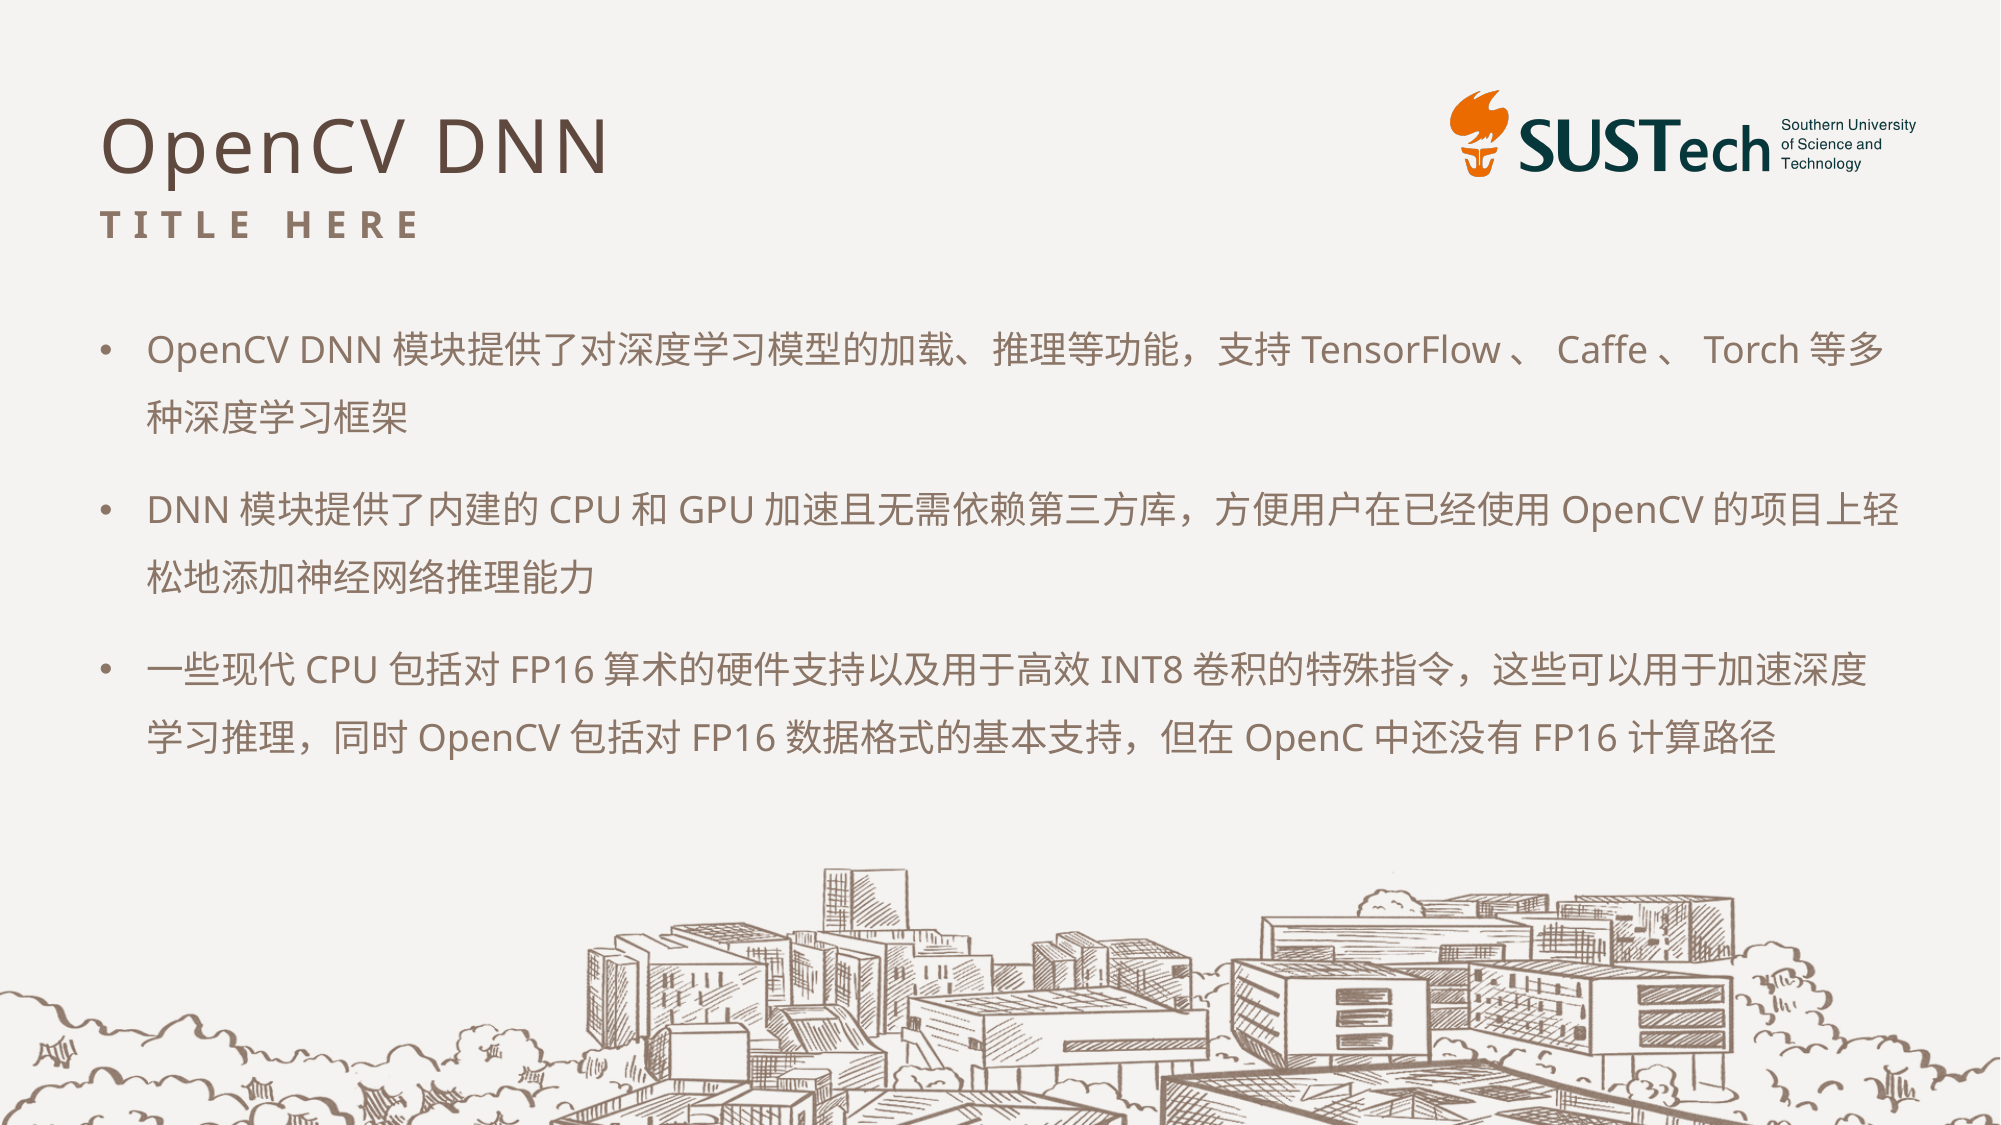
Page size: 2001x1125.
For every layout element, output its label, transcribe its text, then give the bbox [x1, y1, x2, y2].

text_box OpenCV DNN [84, 90, 721, 196]
text_box TITLE HERE [84, 193, 761, 254]
picture [0, 0, 2001, 1125]
text_box OpenCV DNN模块提供了对深度学习模型的加载、推理等功能，支持TensorFlow、Caffe、Torch等多种深度学习框架 DNN模块提供了内建的CPU和GPU加速且无需依赖第三方库，方便用户在已经使用OpenCV的项目上轻松地添加神经网络推理能力 一些现代CPU包括对FP16算术的硬件支持以及用于高效INT8卷积的特殊指令，这些可以用于加速深度学习推理，同时OpenCV包括对FP16数据格式的基本支持，但在OpenC中还没有FP16计算路径 [84, 296, 1916, 844]
